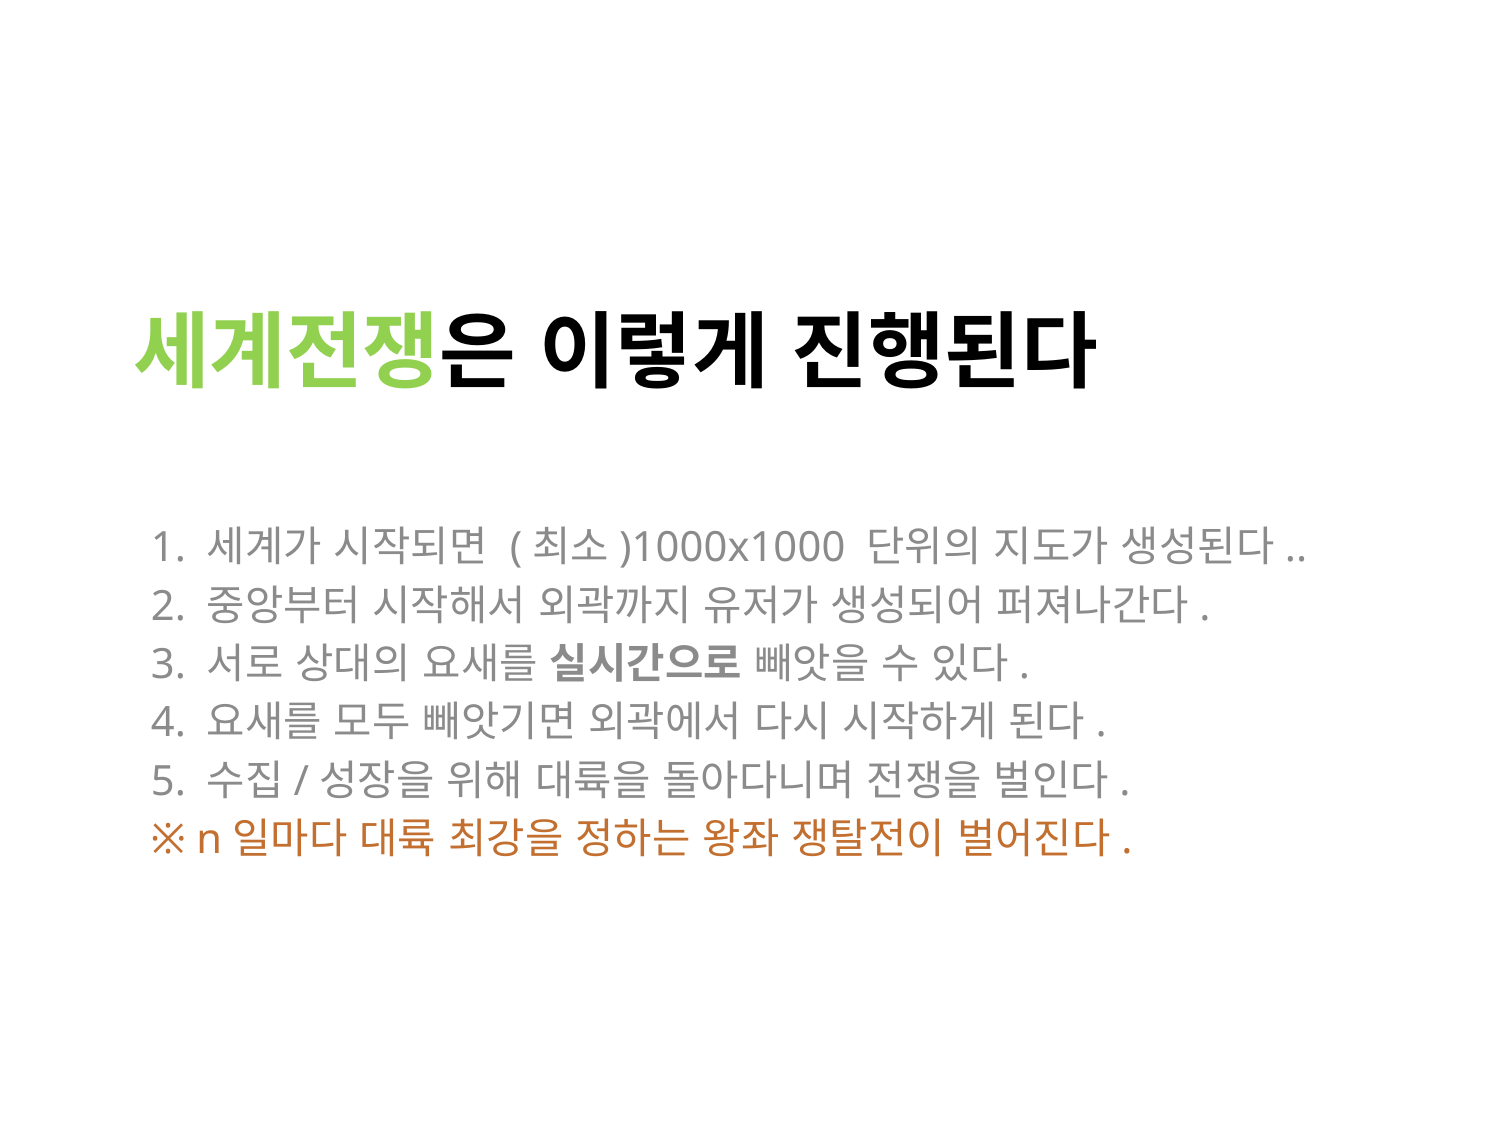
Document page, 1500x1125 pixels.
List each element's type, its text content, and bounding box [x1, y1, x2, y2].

title 세계전쟁은 이렇게 진행된다 [118, 290, 1394, 515]
list 1. 세계가 시작되면 (최소)1000x1000 단위의 지도가 생성된다.. 2. 중앙부터 시작해서 외곽까지 유저가 생성되어 퍼져나간다. 3. 서로 상대의 요새를 실시간으로 빼앗을 수 있다. 4. 요새를 모두 빼앗기면 외곽에서 다시 시작하게 된다. 5. 수집/성장을 위해 대륙을 돌아다니며 전쟁을 벌인다. ※ n일마다 대륙 최강을 정하는 왕좌 쟁탈전이 벌어진다. [135, 480, 1471, 870]
